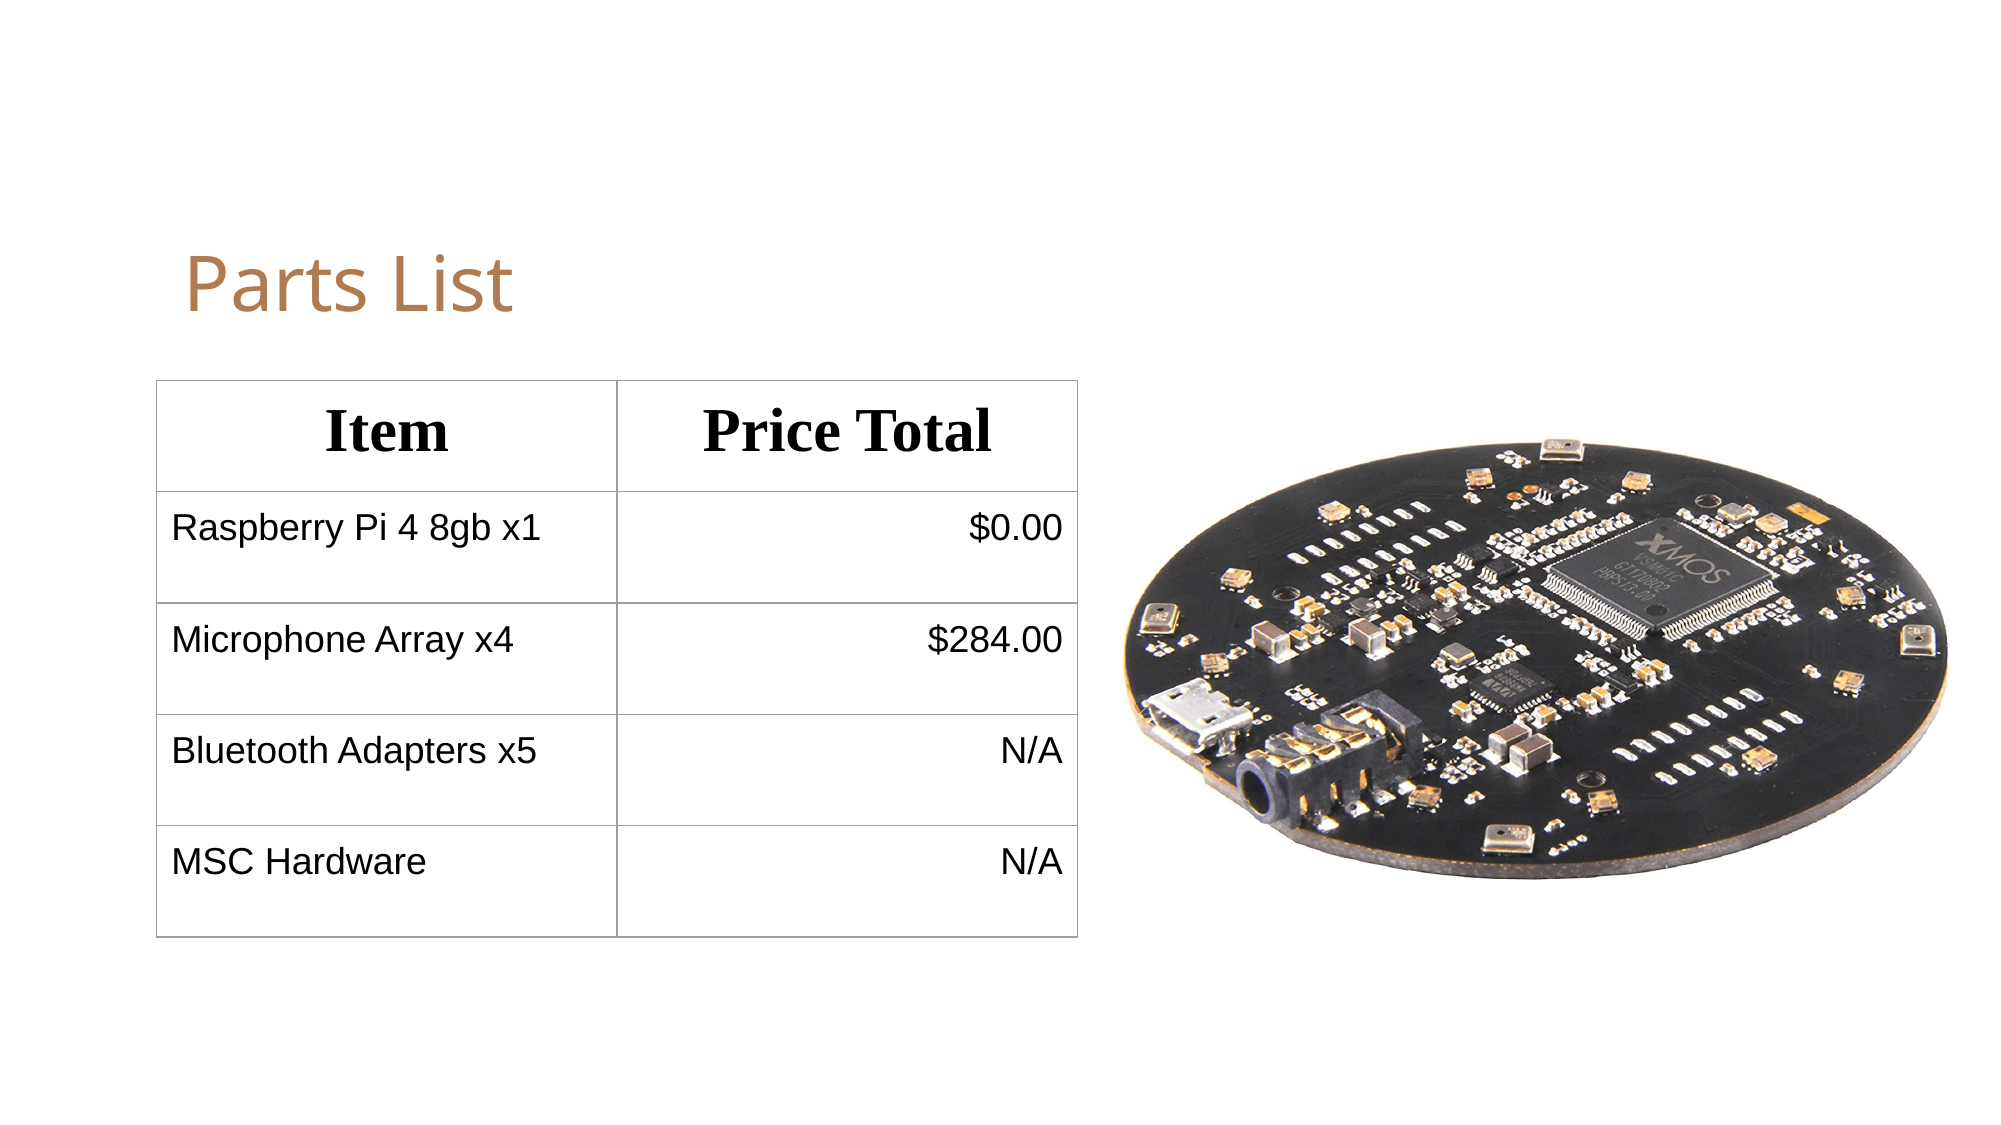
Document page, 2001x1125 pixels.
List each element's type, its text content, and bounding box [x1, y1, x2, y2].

table_cell Raspberry Pi 4 8gb x1 [157, 492, 616, 602]
table_cell $284.00 [618, 604, 1077, 714]
table_header Price Total [618, 381, 1077, 491]
table_cell MSC Hardware [157, 826, 616, 936]
table_header Item [157, 381, 616, 491]
title Parts List [168, 123, 1832, 335]
table_cell Bluetooth Adapters x5 [157, 715, 616, 825]
picture [1117, 435, 1950, 882]
table_cell $0.00 [618, 492, 1077, 602]
table_cell Microphone Array x4 [157, 604, 616, 714]
table_cell N/A [618, 715, 1077, 825]
table_cell N/A [618, 826, 1077, 936]
